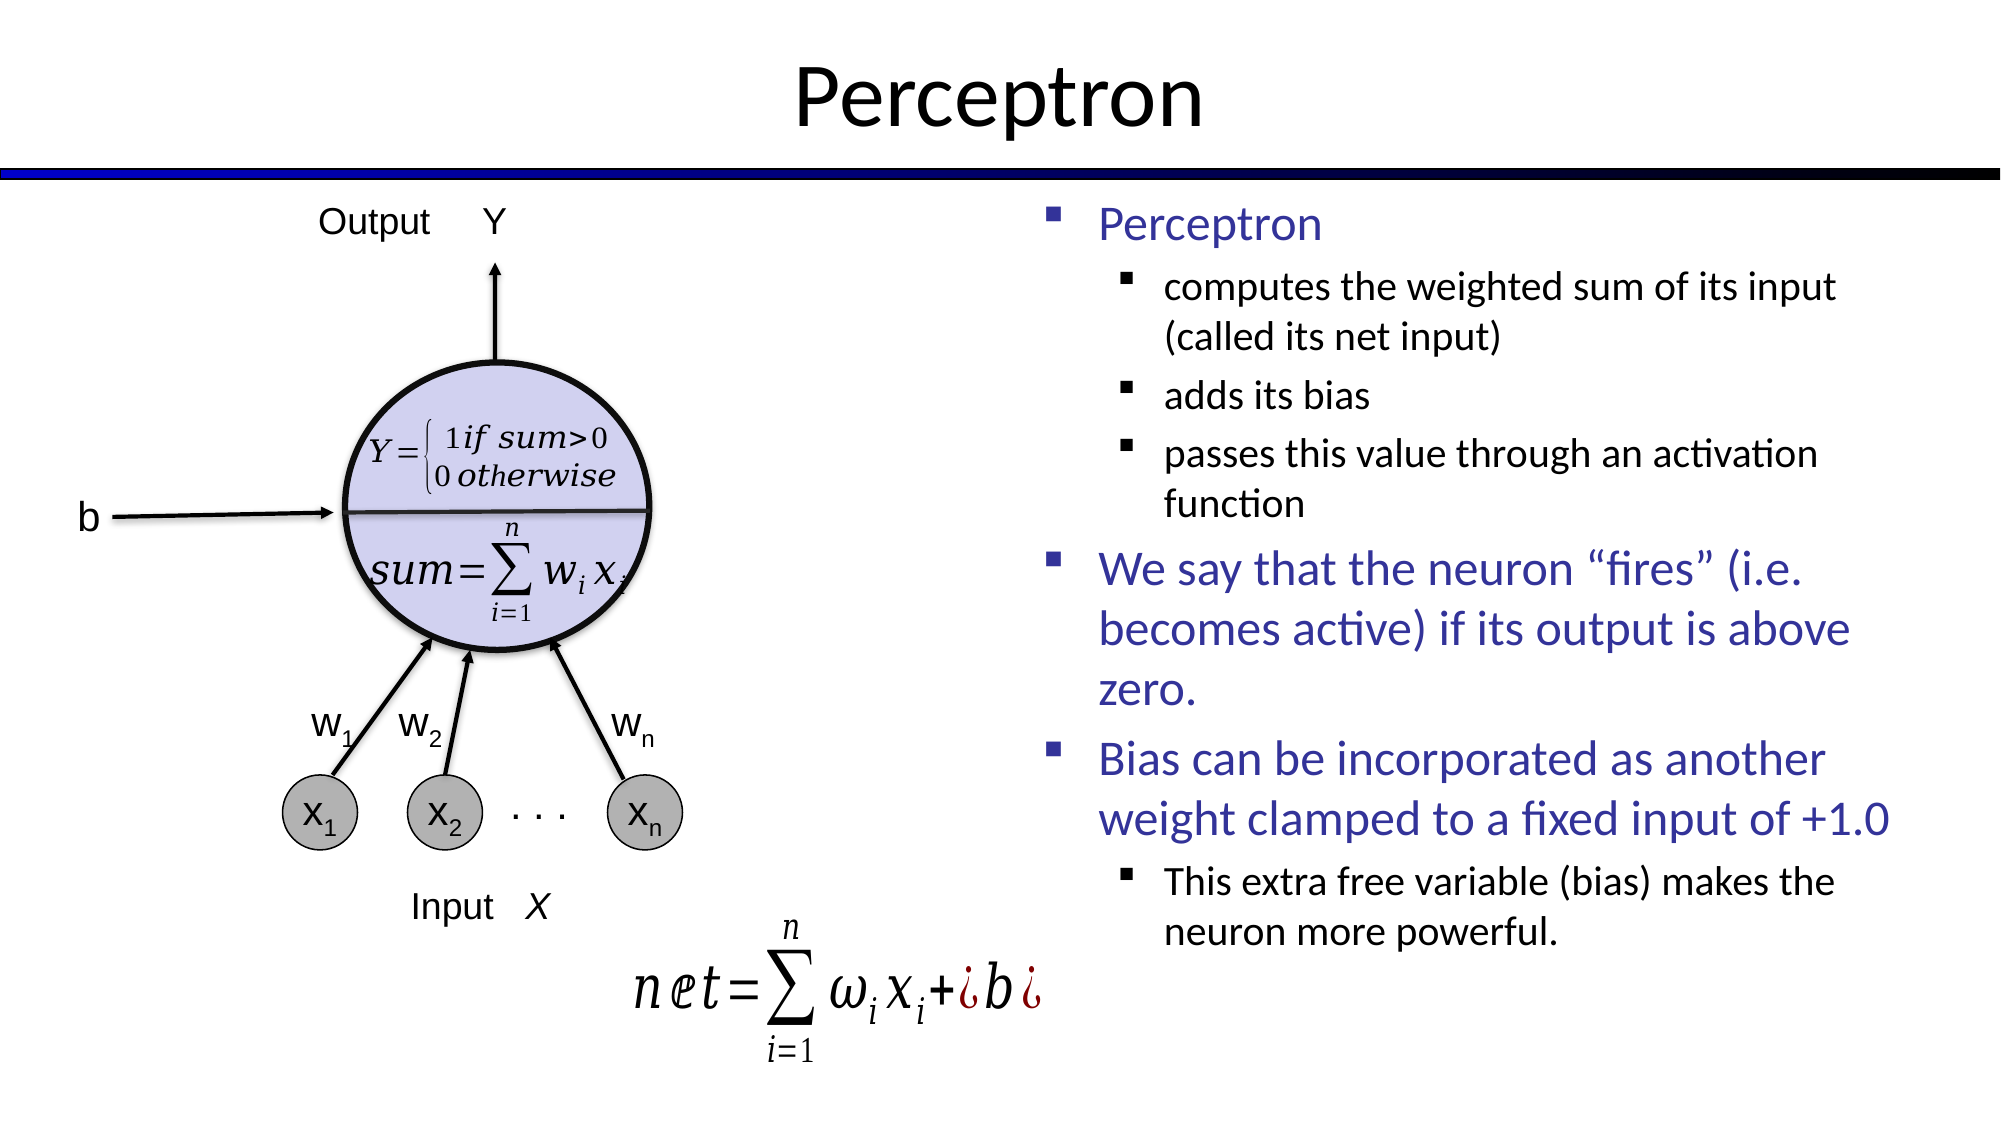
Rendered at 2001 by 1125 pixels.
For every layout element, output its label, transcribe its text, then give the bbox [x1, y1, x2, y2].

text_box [62, 189, 683, 936]
text_box Perceptron computes the weighted sum of its input (called its net input) adds its bias passes this value through an activation function We say that the neuron “fires” (i.e. becomes active) if its output is above zero. Bias can be incorporated as another weight clamped to a fixed input of +1.0 This extra free variable (bias) makes the neuron more powerful. [1027, 183, 1961, 1100]
title Perceptron [0, 0, 2000, 184]
